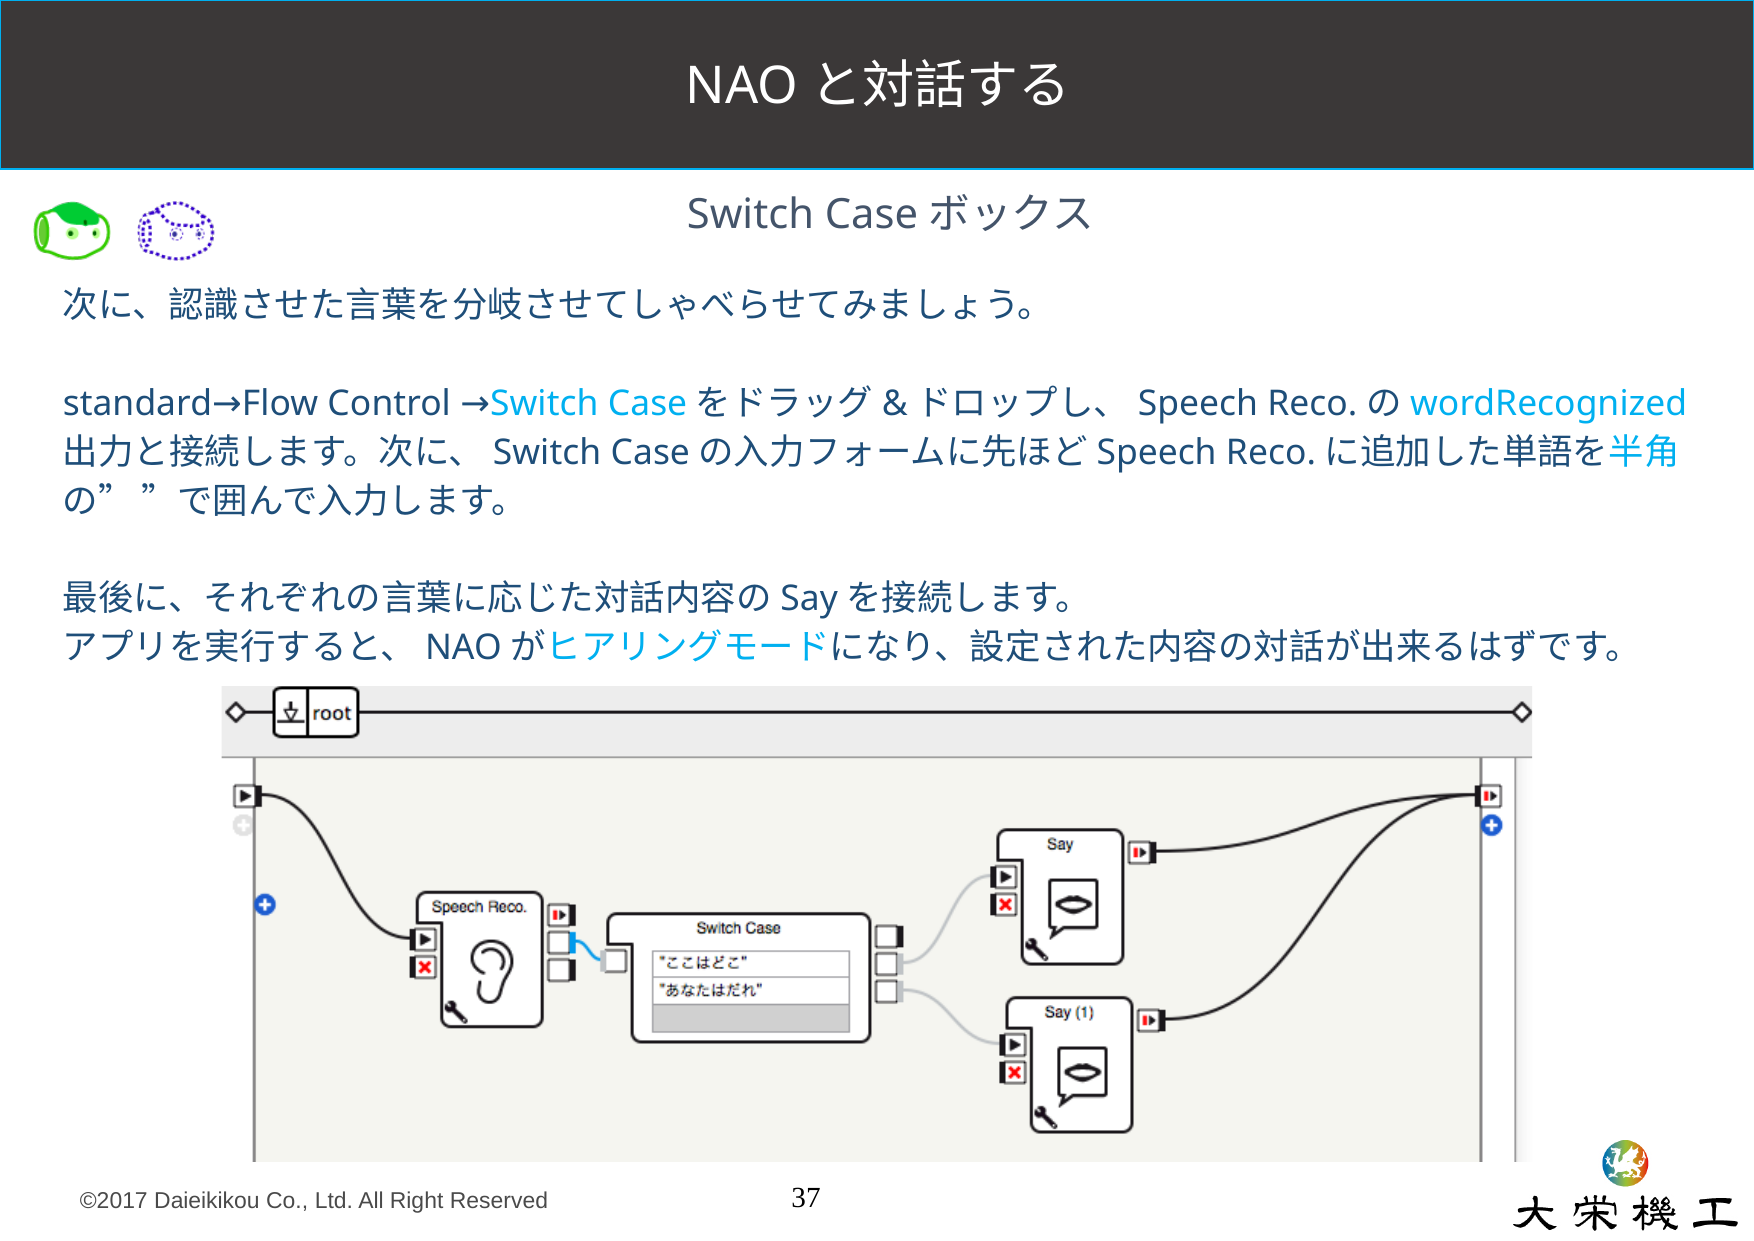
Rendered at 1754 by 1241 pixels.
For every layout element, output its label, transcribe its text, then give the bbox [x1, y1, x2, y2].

list 次に、認識させた言葉を分岐させてしゃべらせてみましょう。 standard→Flow Control →Switch Caseをドラッグ&ドロップし、Speech Reco.のwordRecognized出力と接続します。次に、Switch Caseの入力フォームに先ほどSpeech Reco.に追加した単語を半角の” ”で囲んで入力します。 最後に、それぞれの言葉に応じた対話内容のSayを接続します。 アプリを実行すると、NAOがヒアリングモードになり、設定された内容の対話が出来るはずです。 [58, 271, 1696, 1163]
picture [221, 685, 1738, 1231]
slide_number 37 [777, 1170, 980, 1229]
picture [135, 190, 217, 272]
title Switch Caseボックス [285, 182, 1469, 249]
subtitle NAOと対話する [112, 5, 1644, 160]
picture [31, 190, 113, 272]
